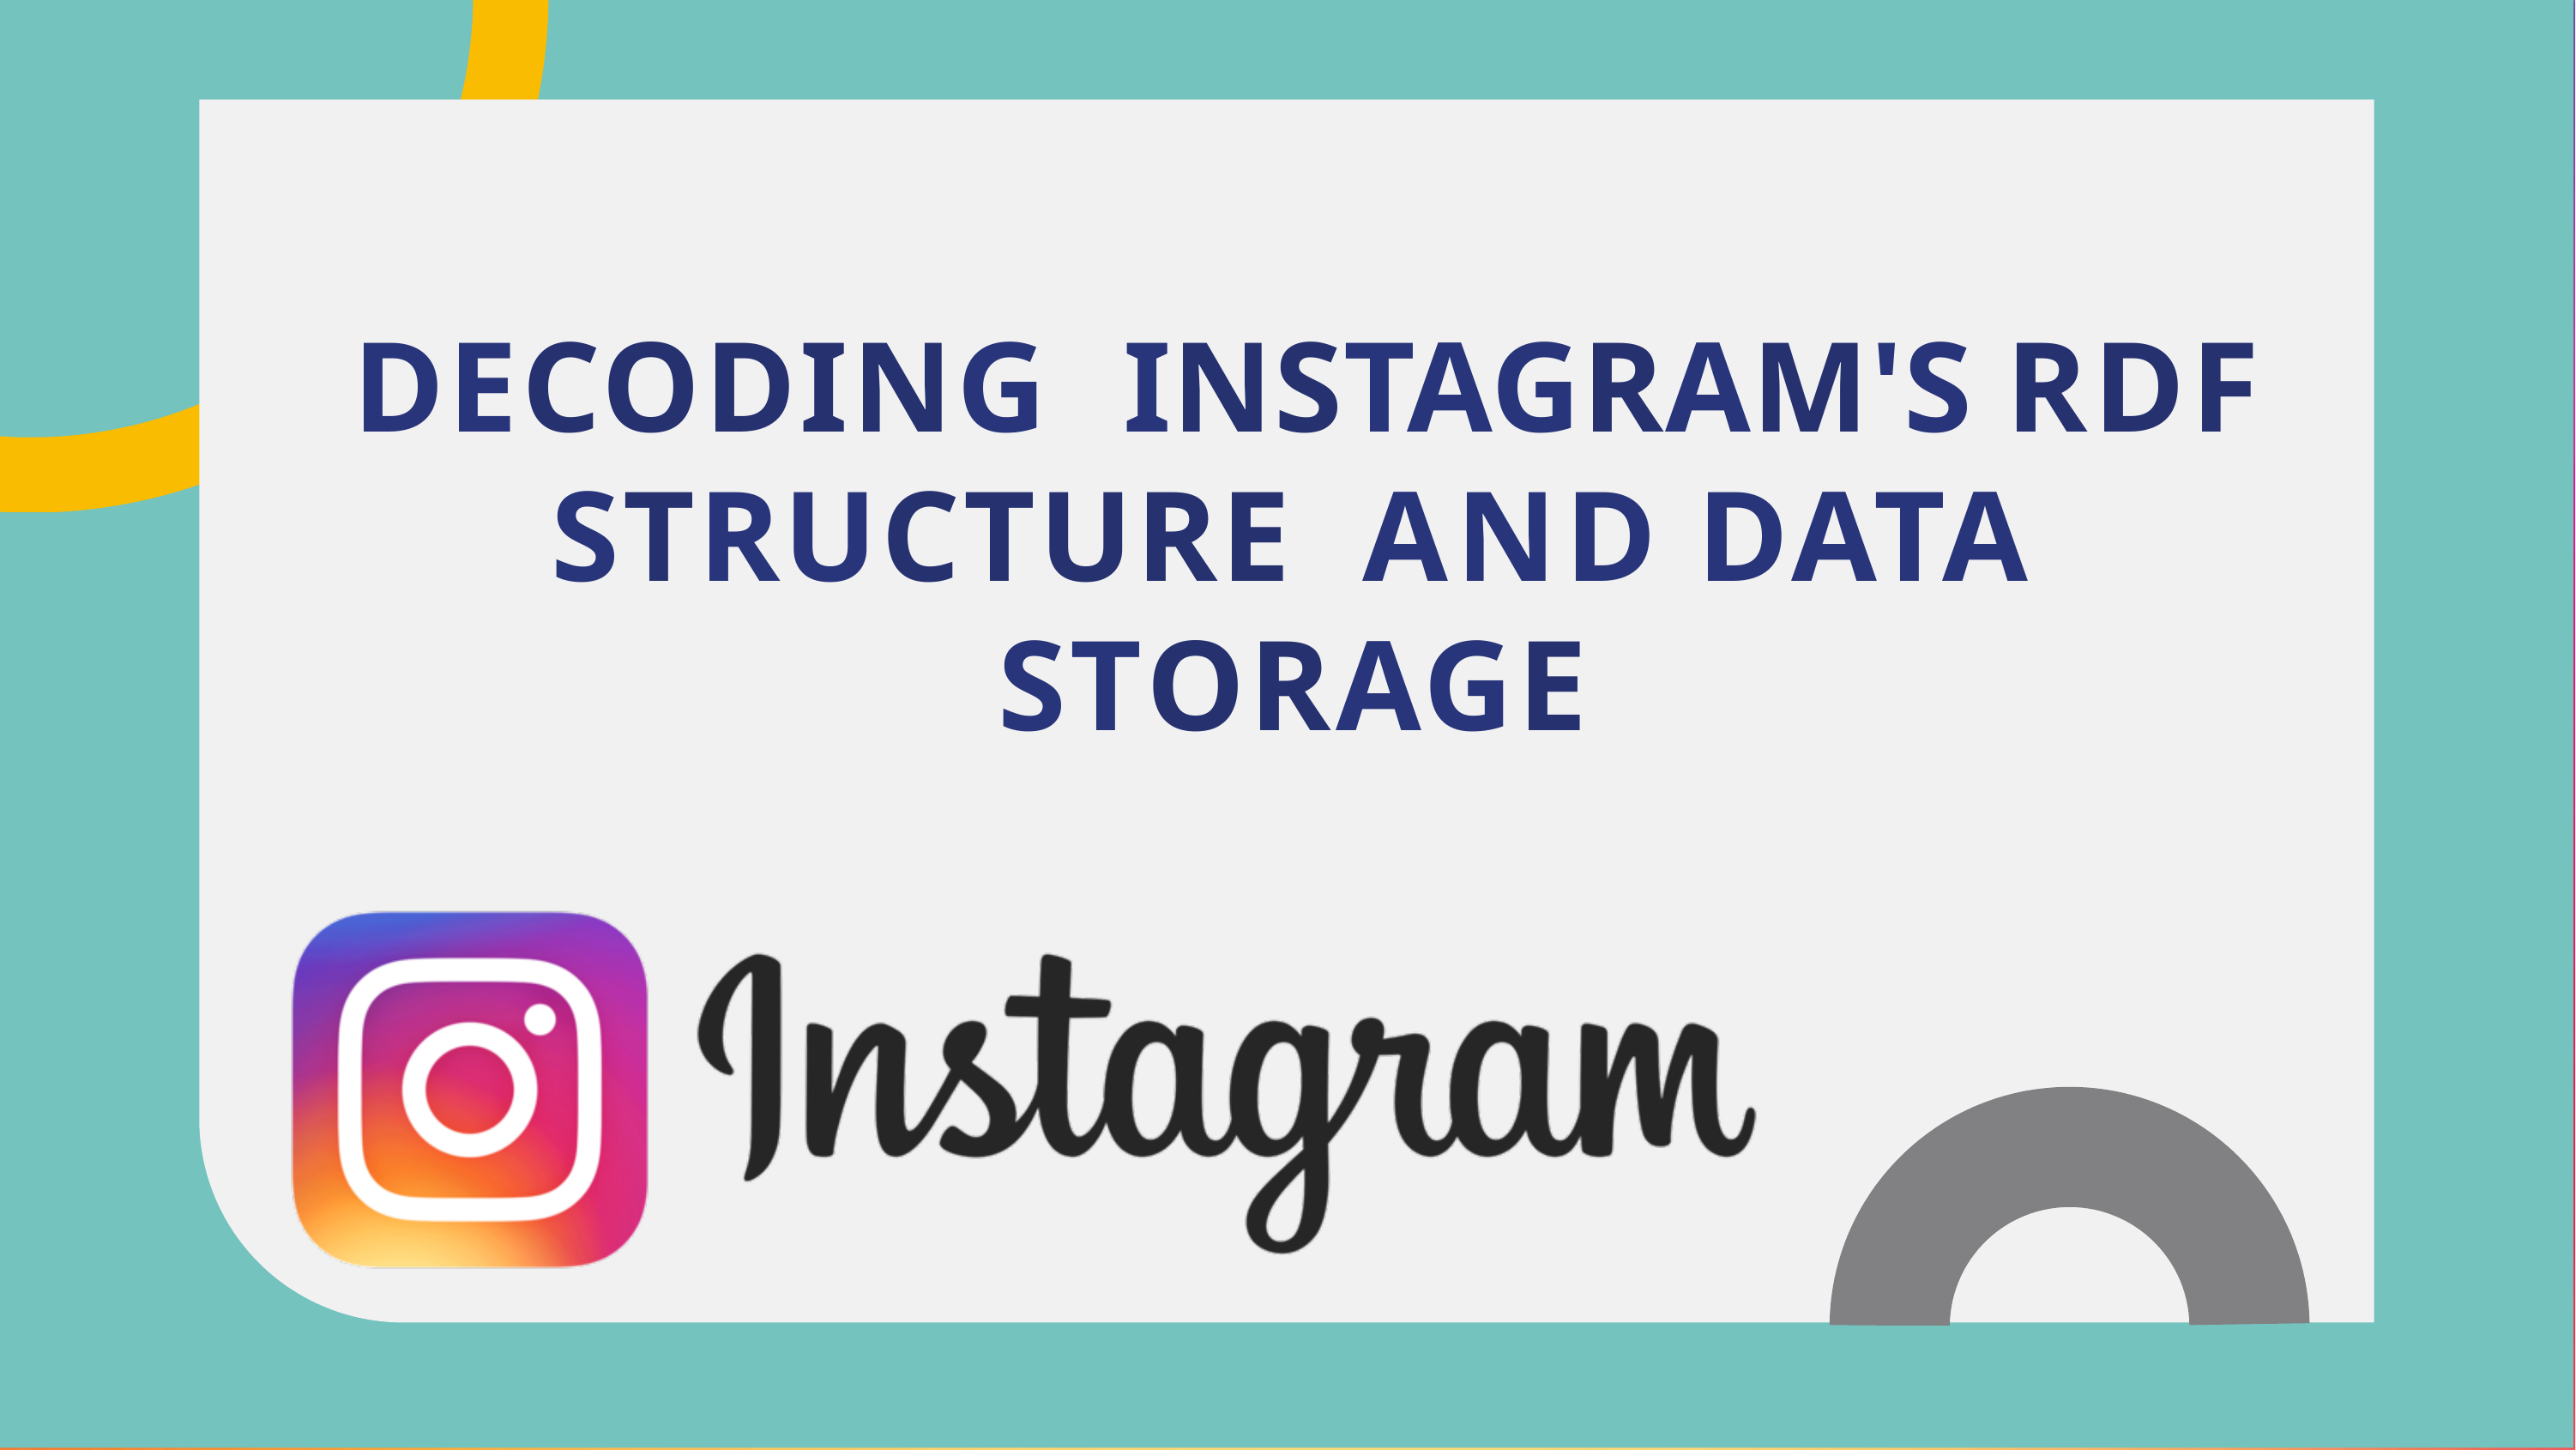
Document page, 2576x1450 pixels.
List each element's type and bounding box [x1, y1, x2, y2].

text_box [0, 0, 2374, 1326]
picture [0, 0, 2576, 1450]
